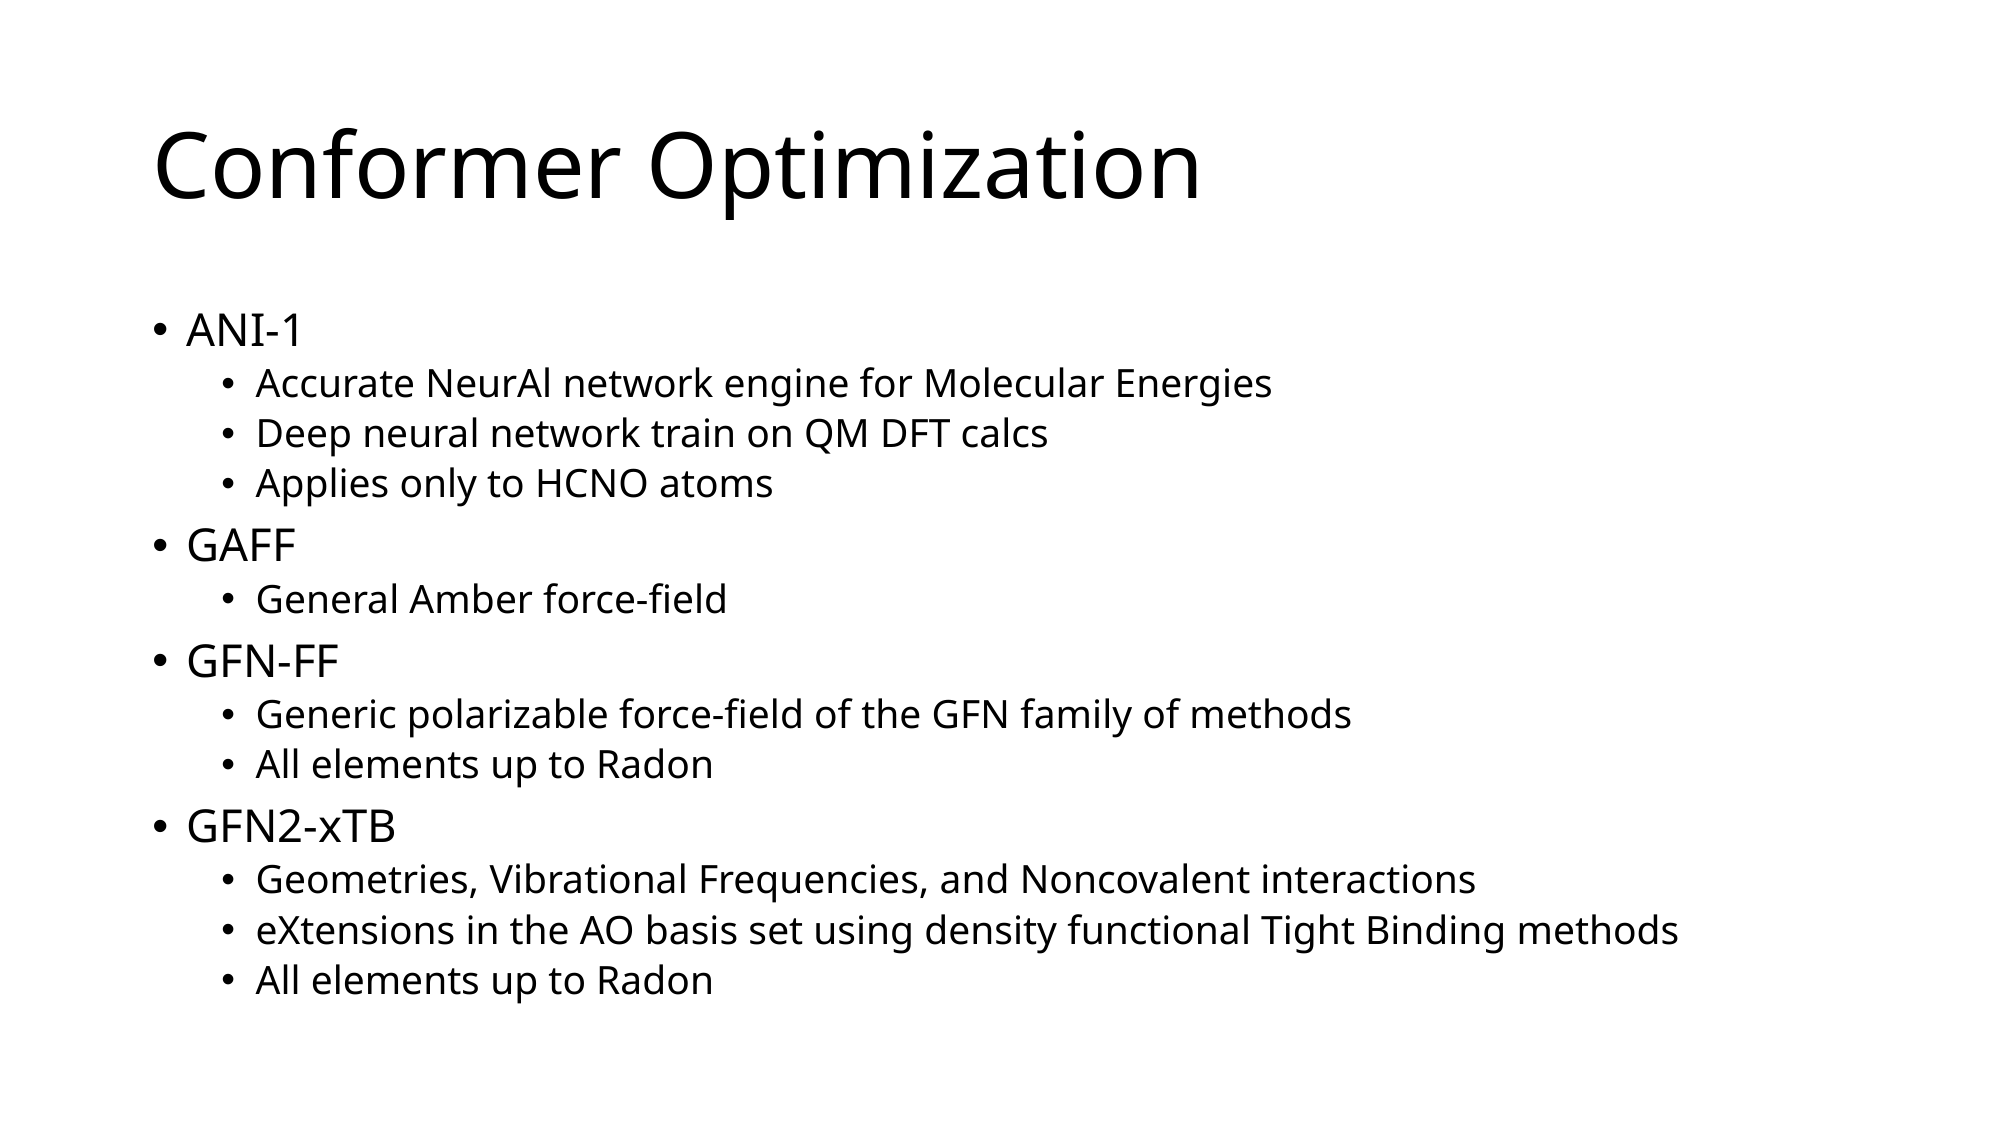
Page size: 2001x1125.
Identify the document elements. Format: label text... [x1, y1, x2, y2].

list ANI-1 Accurate NeurAl network engine for Molecular Energies Deep neural network train on QM DFT calcs Applies only to HCNO atoms GAFF General Amber force-field GFN-FF Generic polarizable force-field of the GFN family of methods All elements up to Radon GFN2-xTB Geometries, Vibrational Frequencies, and Noncovalent interactions eXtensions in the AO basis set using density functional Tight Binding methods All elements up to Radon [137, 299, 1863, 1014]
title Conformer Optimization [137, 59, 1863, 278]
